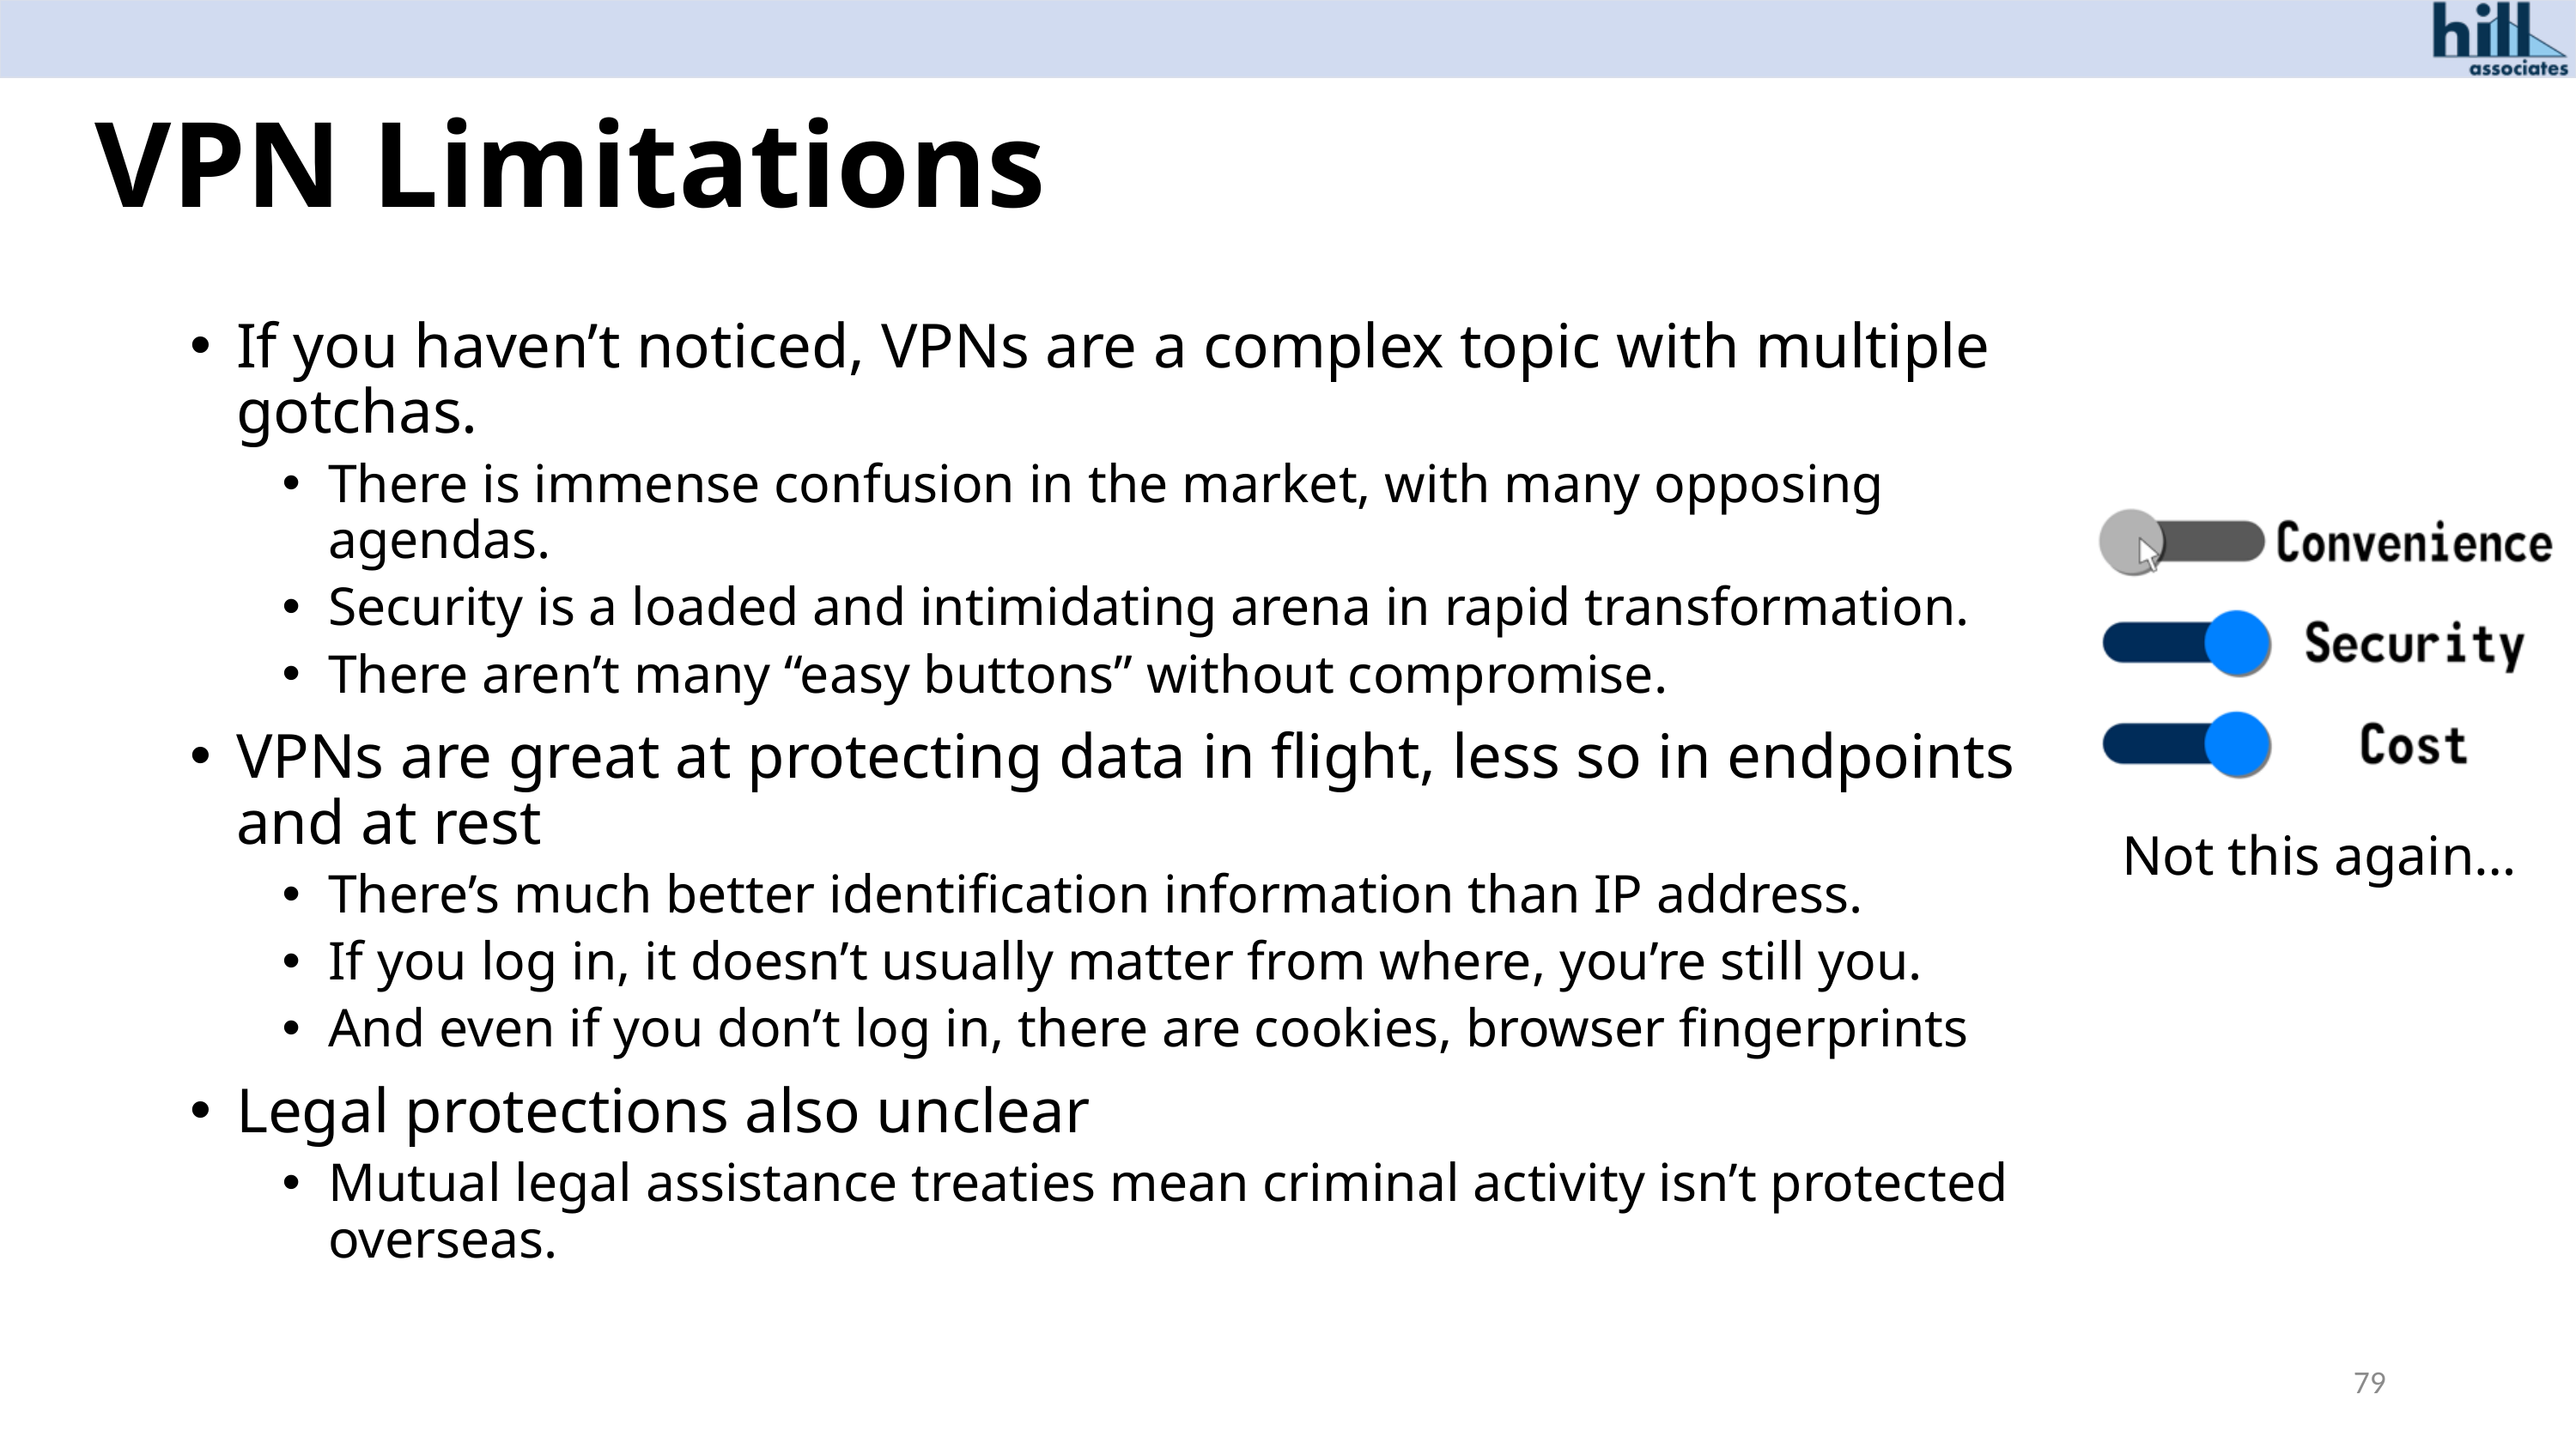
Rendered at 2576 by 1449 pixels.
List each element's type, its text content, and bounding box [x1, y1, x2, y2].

list If you haven’t noticed, VPNs are a complex topic with multiple gotchas. There is immense confusion in the market, with many opposing agendas. Security is a loaded and intimidating arena in rapid transformation. There aren’t many “easy buttons” without compromise. VPNs are great at protecting data in flight, less so in endpoints and at rest There’s much better identification information than IP address. If you log in, it doesn’t usually matter from where, you’re still you. And even if you don’t log in, there are cookies, browser fingerprints Legal protections also unclear Mutual legal assistance treaties mean criminal activity isn’t protected overseas. [177, 308, 2062, 1290]
text_box Not this again… [2109, 815, 2576, 892]
picture [2087, 494, 2564, 805]
picture [2432, 0, 2576, 80]
title VPN Limitations [82, 28, 2305, 309]
slide_number 79 [1819, 1343, 2399, 1420]
